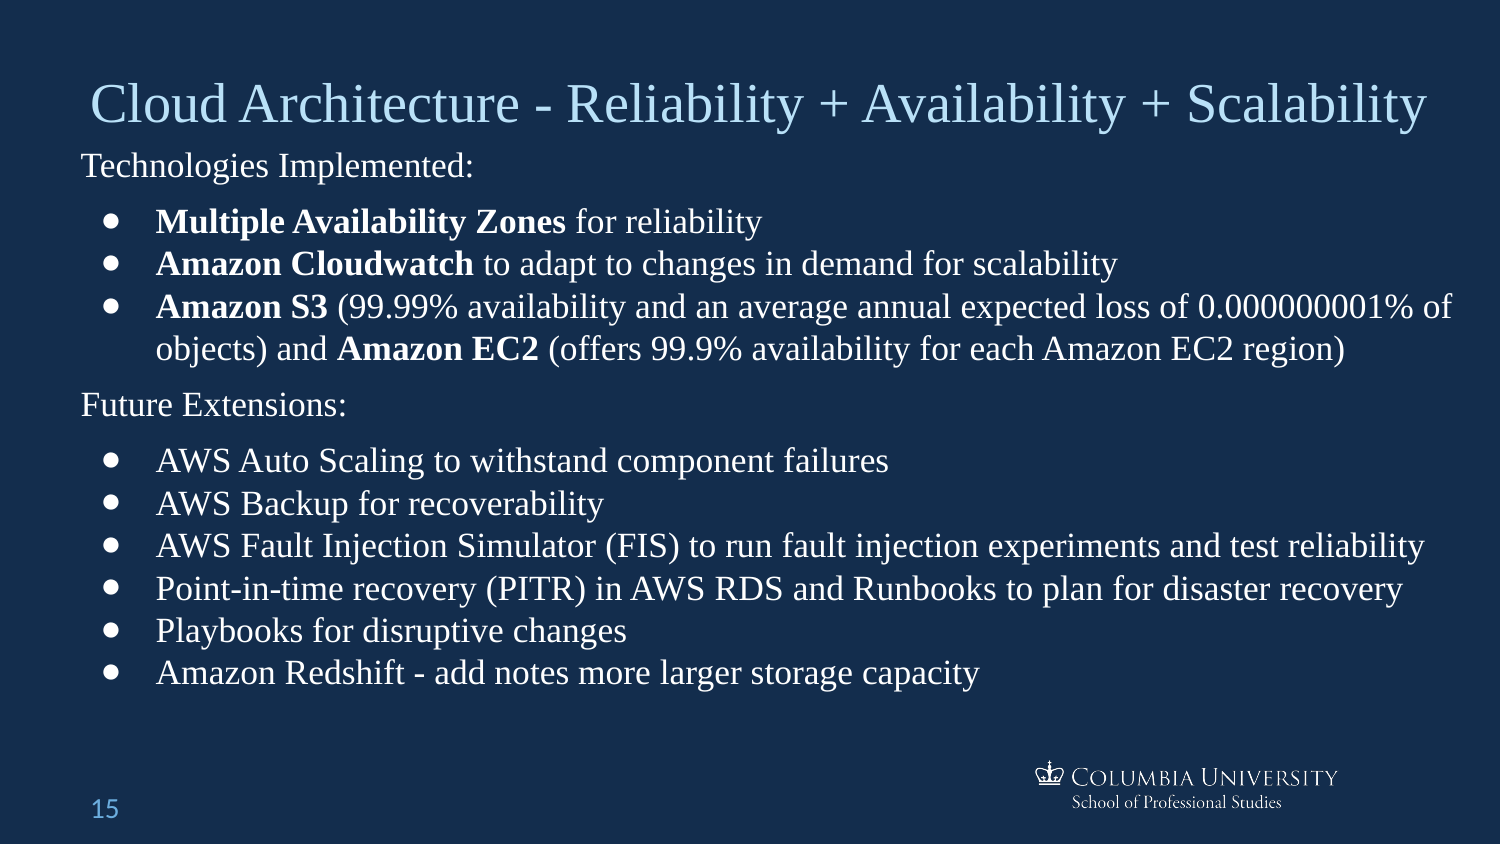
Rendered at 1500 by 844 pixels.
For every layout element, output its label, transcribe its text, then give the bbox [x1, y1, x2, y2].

slide_number ‹#› [75, 782, 425, 827]
title Cloud Architecture - Reliability + Availability + Scalability [75, 58, 1484, 132]
list Technologies Implemented: Multiple Availability Zones for reliability Amazon Cloudwatch to adapt to changes in demand for scalability Amazon S3 (99.99% availability and an average annual expected loss of 0.000000001% of objects) and Amazon EC2 (offers 99.9% availability for each Amazon EC2 region) Future Extensions: AWS Auto Scaling to withstand component failures AWS Backup for recoverability AWS Fault Injection Simulator (FIS) to run fault injection experiments and test reliability Point-in-time recovery (PITR) in AWS RDS and Runbooks to plan for disaster recovery Playbooks for disruptive changes Amazon Redshift - add notes more larger storage capacity [65, 134, 1475, 827]
